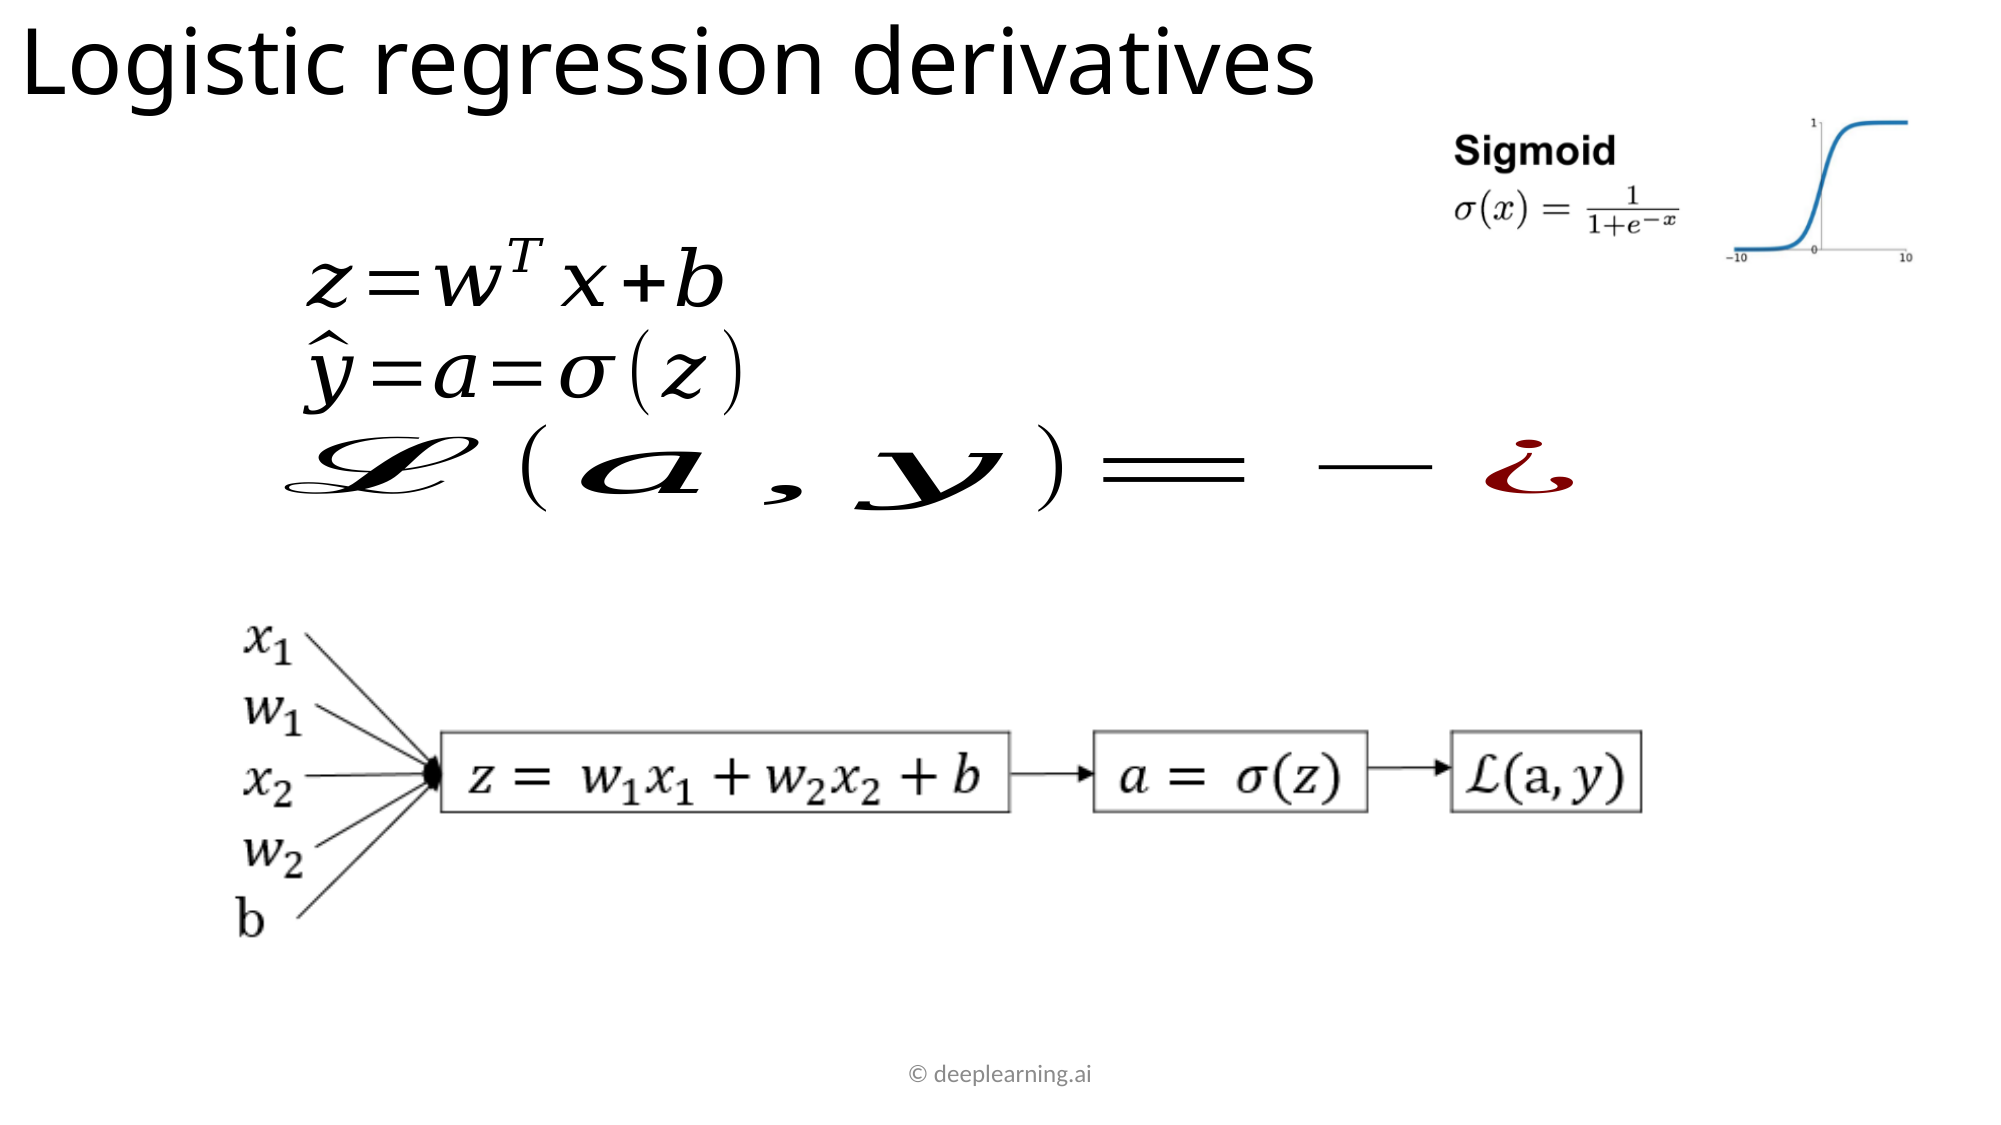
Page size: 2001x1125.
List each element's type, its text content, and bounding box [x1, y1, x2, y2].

text_box Logistic regression derivatives [4, 0, 1730, 174]
footer © deeplearning.ai [662, 1042, 1338, 1103]
picture [1435, 106, 1935, 271]
picture [171, 572, 1667, 972]
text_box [267, 228, 1589, 517]
